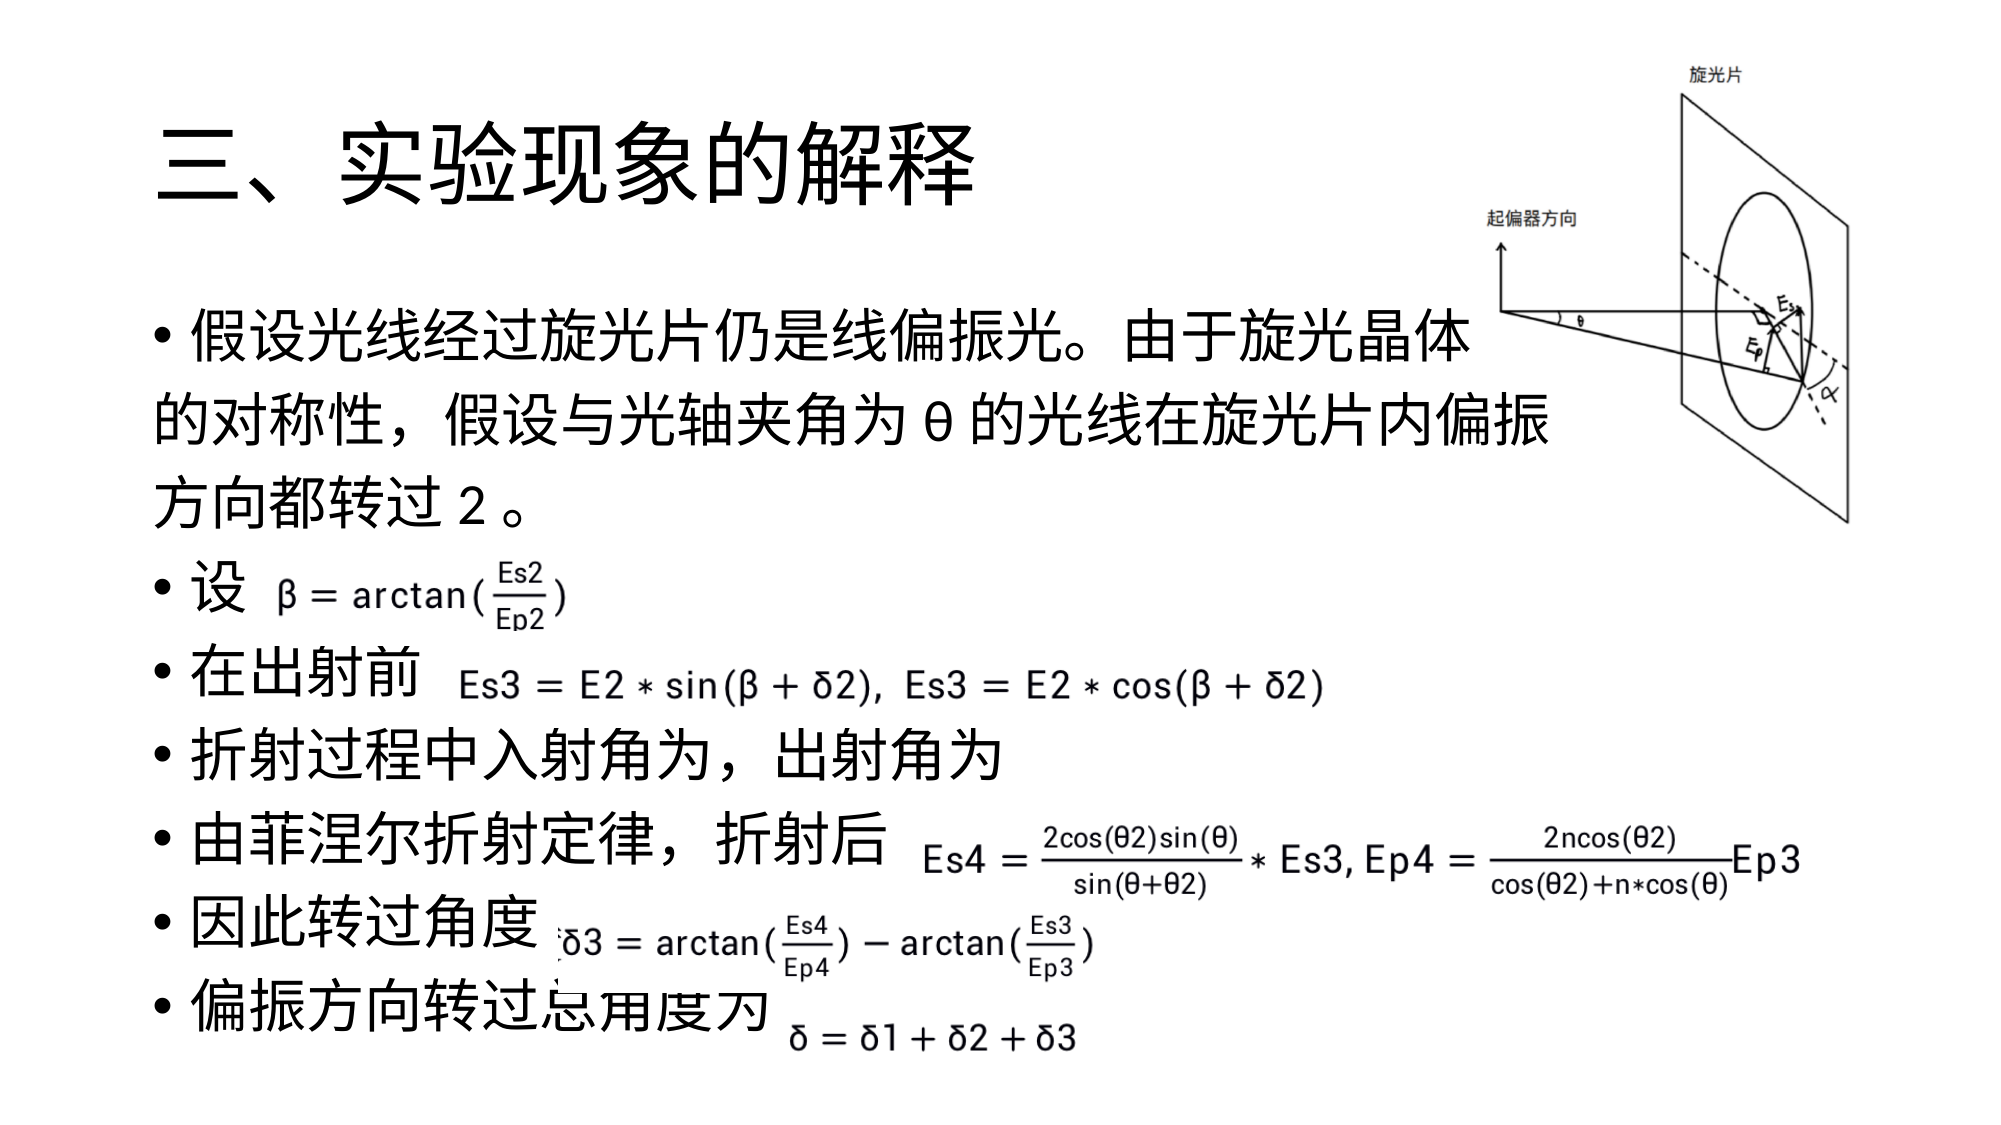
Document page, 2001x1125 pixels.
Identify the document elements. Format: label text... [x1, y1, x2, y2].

picture [558, 818, 1802, 1084]
picture [272, 549, 1333, 728]
picture [1482, 59, 1863, 531]
title 三、实验现象的解释 [137, 59, 1482, 278]
